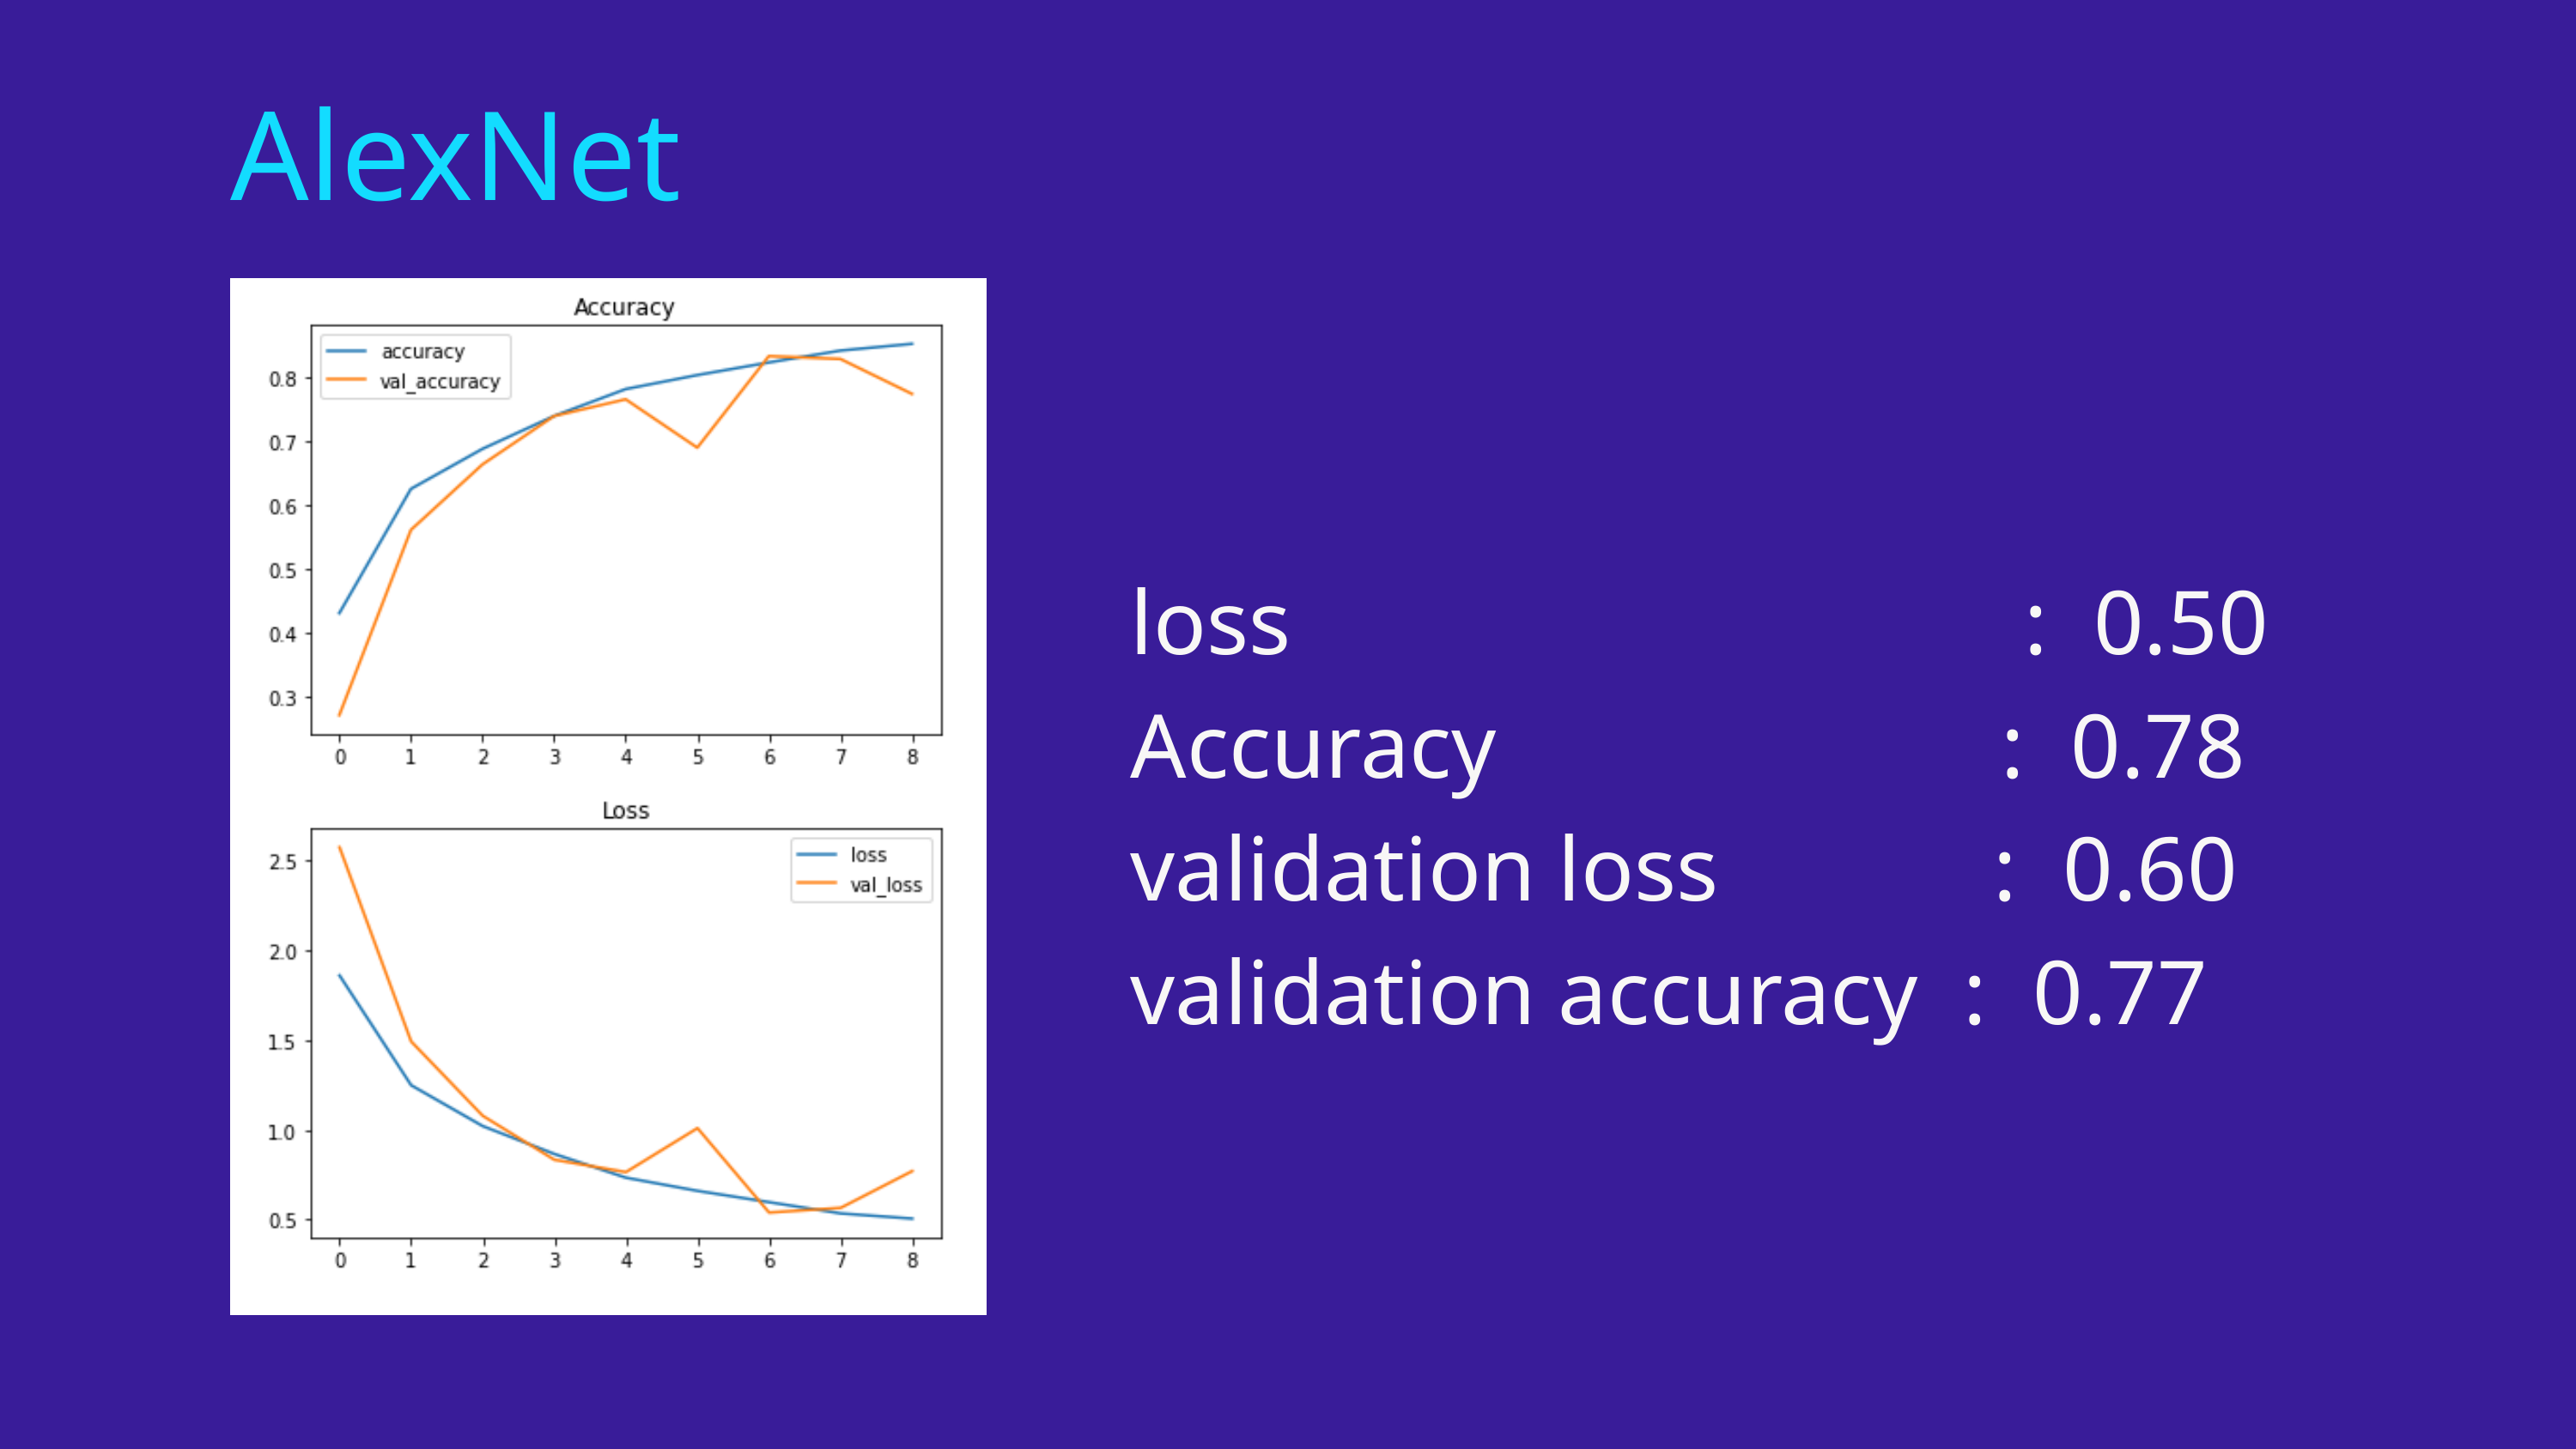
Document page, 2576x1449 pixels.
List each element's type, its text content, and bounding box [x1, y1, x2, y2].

text_box AlexNet [230, 52, 1738, 226]
picture [230, 278, 987, 1316]
text_box loss : 0.50 Accuracy : 0.78 validation loss : 0.60 validation accuracy : 0.77 [1130, 549, 2348, 1042]
